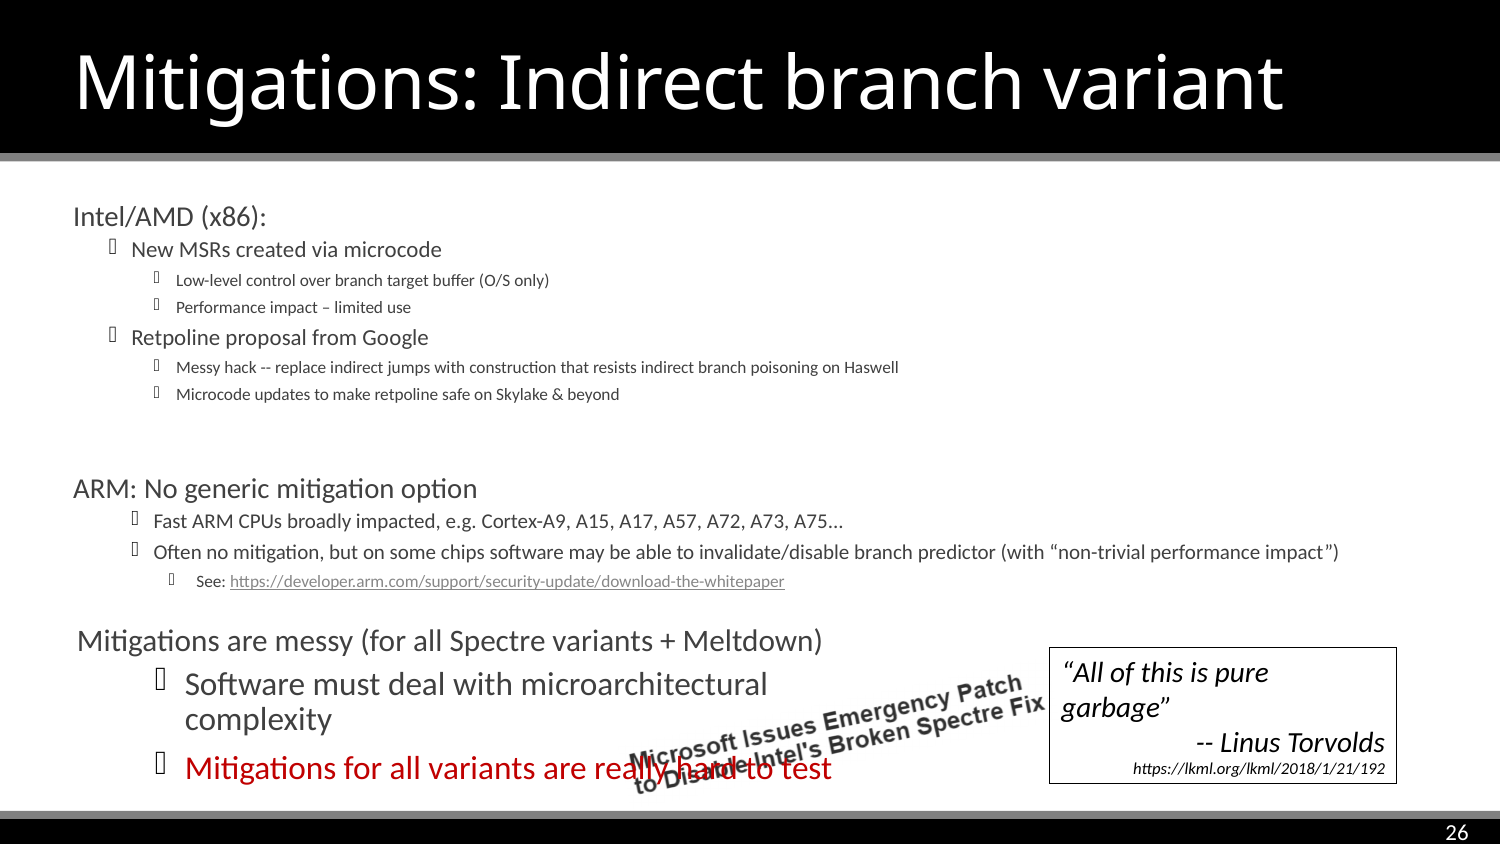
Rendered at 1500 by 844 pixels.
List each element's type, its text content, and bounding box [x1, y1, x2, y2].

list Intel/AMD (x86): New MSRs created via microcode Low-level control over branch target buffer (O/S only) Performance impact – limited use Retpoline proposal from Google Messy hack -- replace indirect jumps with construction that resists indirect branch poisoning on Haswell Microcode updates to make retpoline safe on Skylake & beyond ARM: No generic mitigation option Fast ARM CPUs broadly impacted, e.g. Cortex-A9, A15, A17, A57, A72, A73, A75... Often no mitigation, but on some chips software may be able to invalidate/disable branch predictor (with “non-trivial performance impact”) See: https://developer.arm.com/support/security-update/download-the-whitepaper [61, 195, 1437, 600]
text_box Mitigations are messy (for all Spectre variants + Meltdown) Software must deal with microarchitectural complexity Mitigations for all variants are really hard to test [61, 618, 891, 797]
picture [620, 701, 1058, 766]
title Mitigations: Indirect branch variant [61, 34, 1448, 131]
text_box “All of this is pure garbage” -- Linus Torvolds https://lkml.org/lkml/2018/1/21/192 [1049, 647, 1397, 784]
